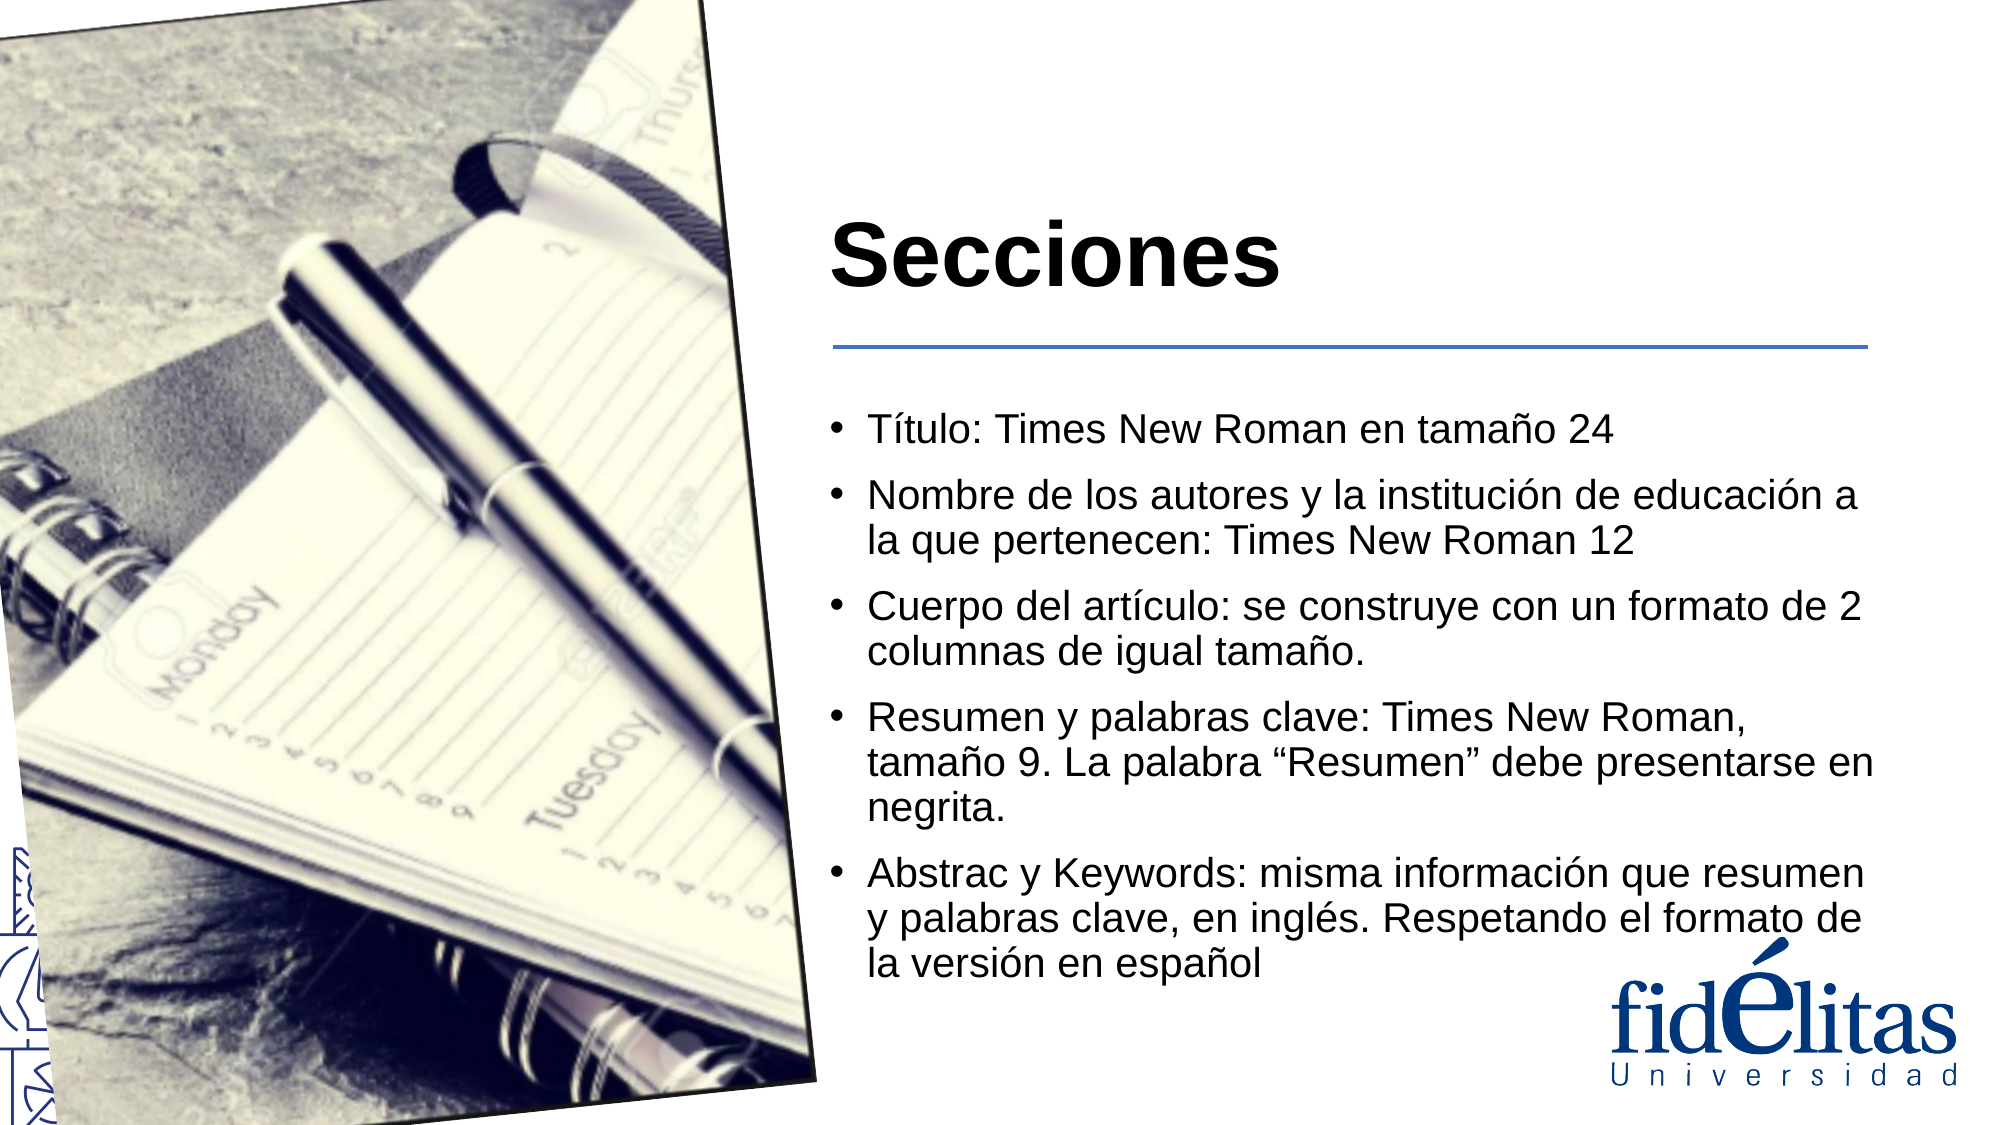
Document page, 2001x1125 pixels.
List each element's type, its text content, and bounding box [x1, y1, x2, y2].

picture [0, 0, 816, 1125]
picture [1553, 891, 2001, 1125]
list Título: Times New Roman en tamaño 24 Nombre de los autores y la institución de educación a la que pertenecen: Times New Roman 12 Cuerpo del artículo: se construye con un formato de 2 columnas de igual tamaño. Resumen y palabras clave: Times New Roman, tamaño 9. La palabra “Resumen” debe presentarse en negrita. Abstrac y Keywords: misma información que resumen y palabras clave, en inglés. Respetando el formato de la versión en español [814, 399, 1895, 1021]
title Secciones [814, 103, 1895, 315]
